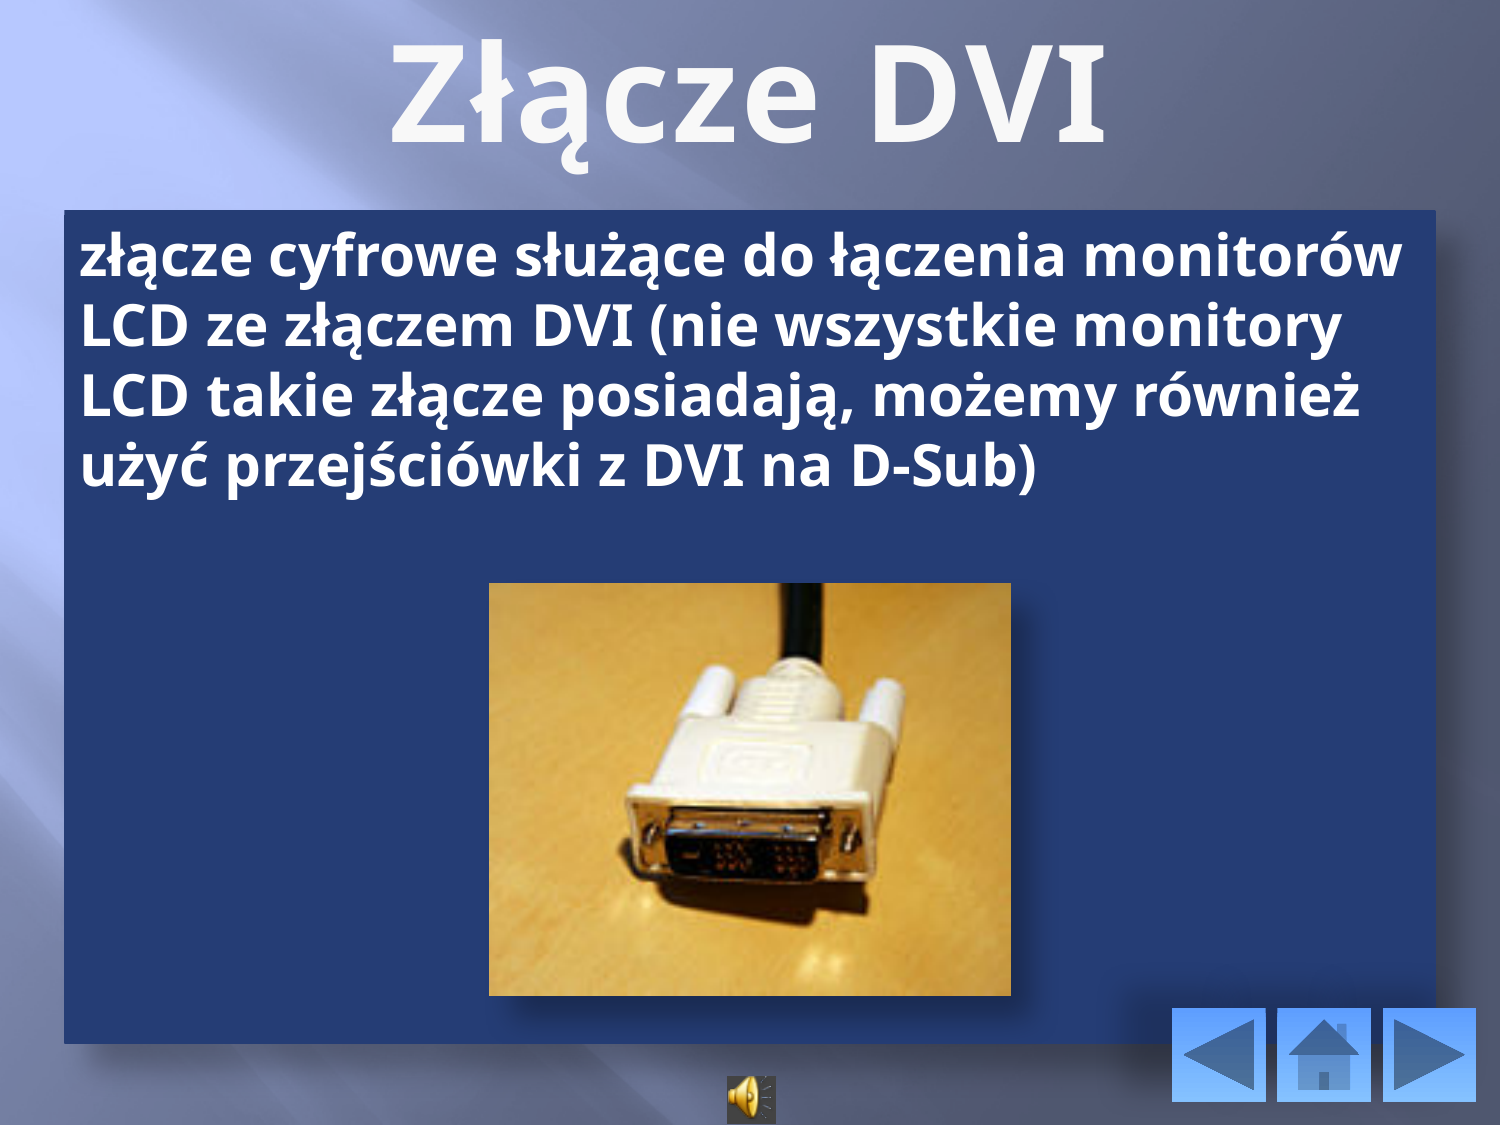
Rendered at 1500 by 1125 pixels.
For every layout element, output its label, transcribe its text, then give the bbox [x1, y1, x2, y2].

text_box [1381, 1006, 1479, 1104]
picture [489, 583, 1011, 997]
text_box [1170, 1006, 1268, 1104]
title Złącze DVI [0, 0, 1500, 176]
text_box złącze cyfrowe służące do łączenia monitorów LCD ze złączem DVI (nie wszystkie monitory LCD takie złącze posiadają, możemy również użyć przejściówki z DVI na D-Sub) [64, 210, 1436, 1044]
picture [726, 1074, 777, 1125]
text_box [1275, 1006, 1373, 1104]
